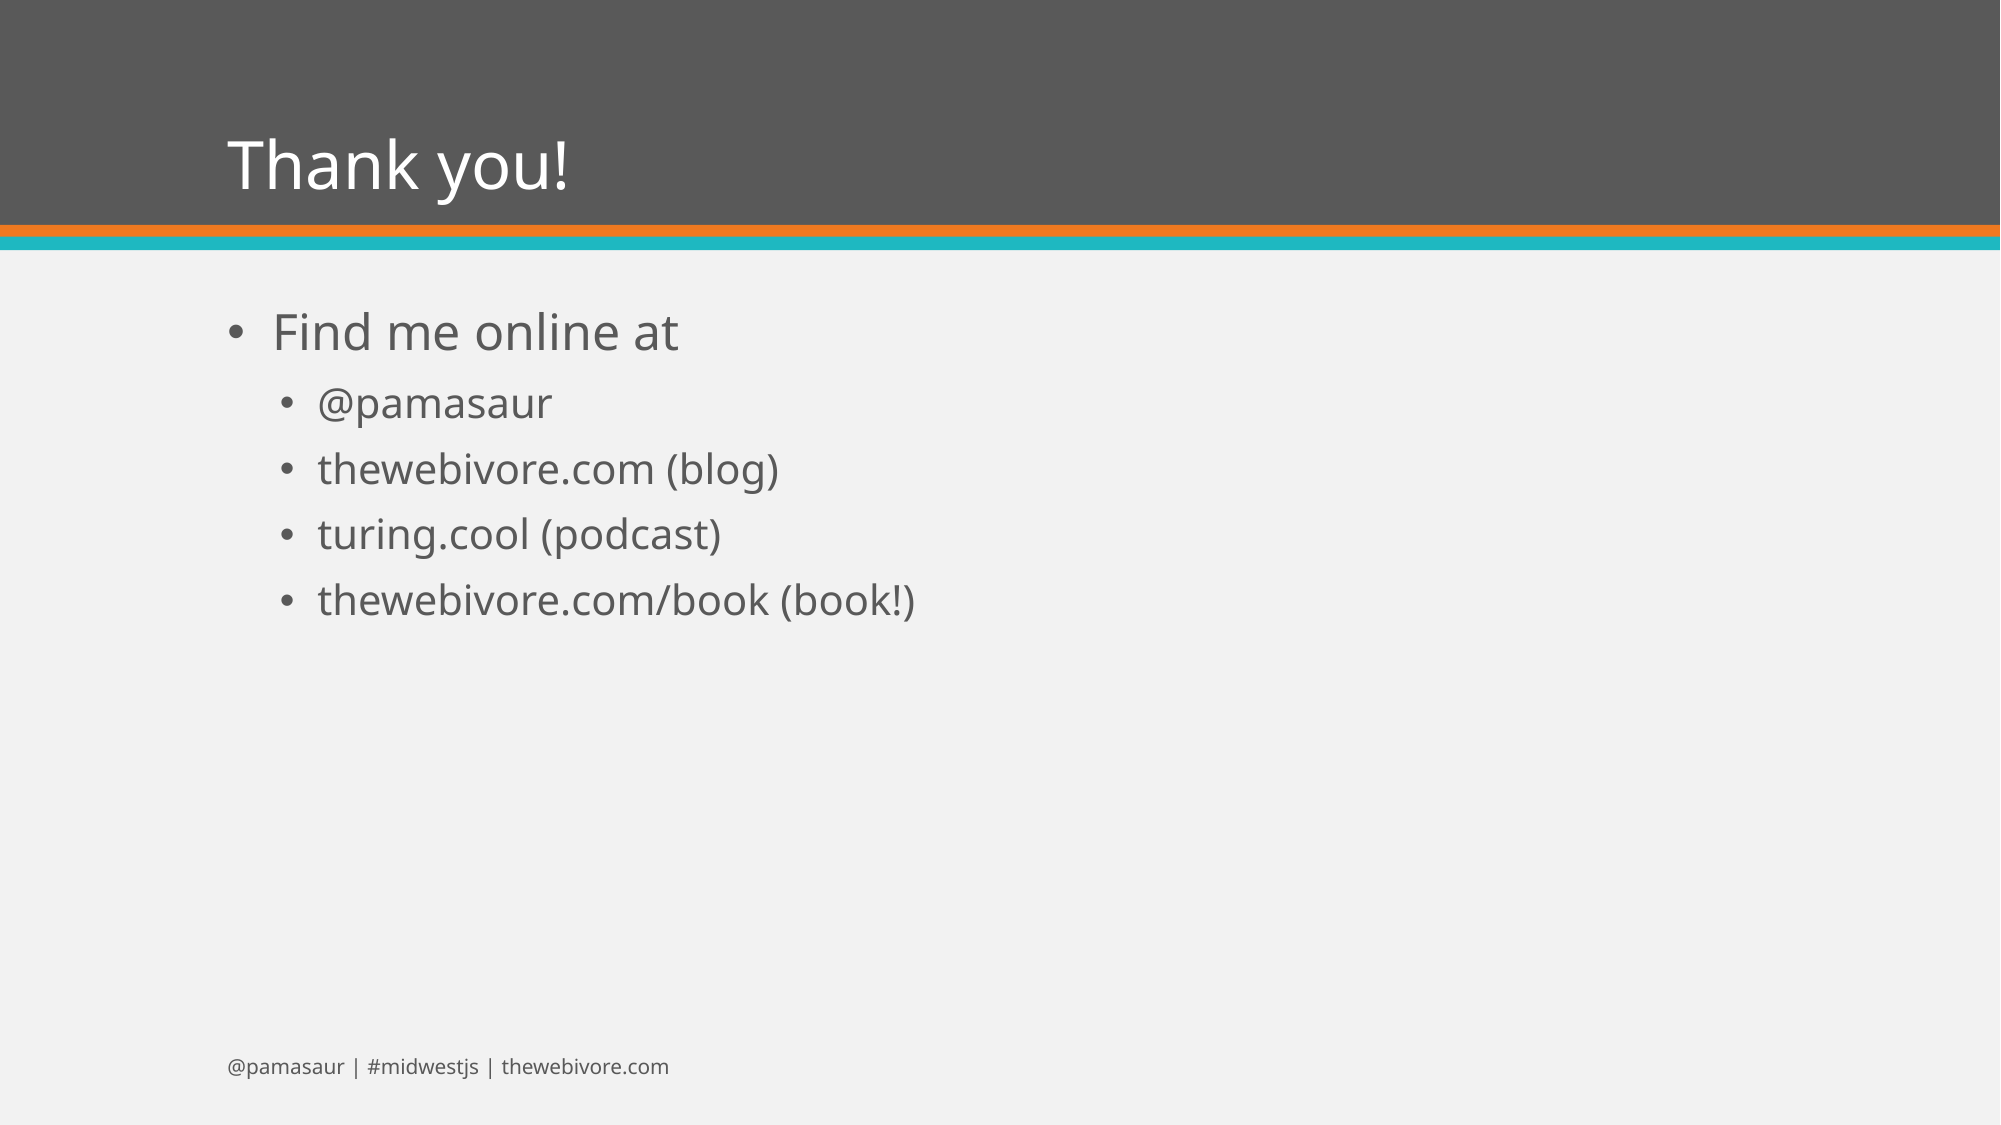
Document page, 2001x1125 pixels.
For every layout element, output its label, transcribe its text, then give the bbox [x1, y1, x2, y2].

list Find me online at @pamasaur thewebivore.com (blog) turing.cool (podcast) thewebivore.com/book (book!) [212, 299, 1788, 1013]
title Thank you! [212, 41, 1788, 212]
footer @pamasaur | #midwestjs | thewebivore.com [212, 1045, 1237, 1091]
